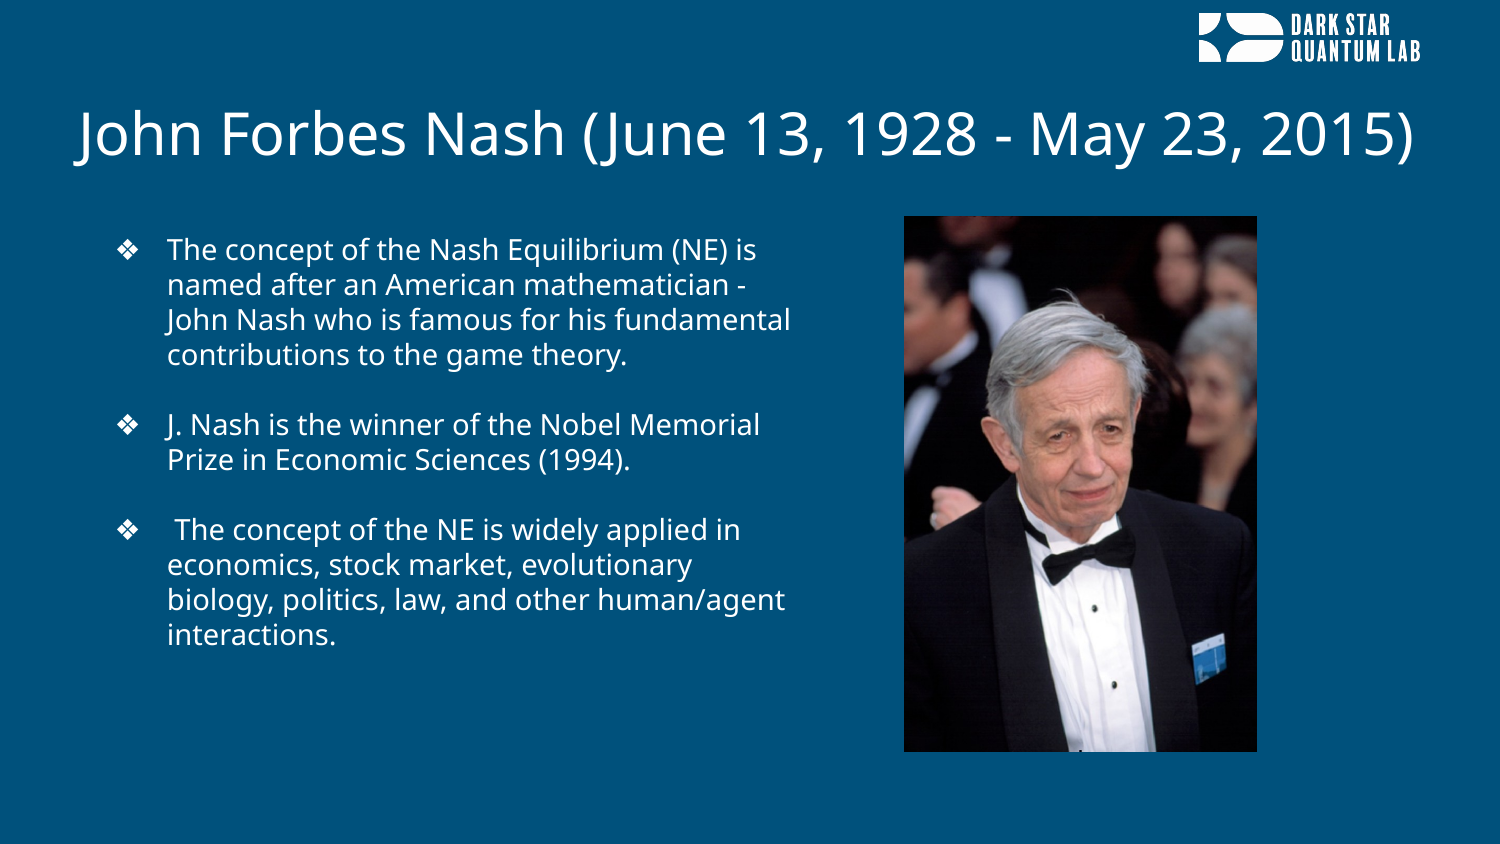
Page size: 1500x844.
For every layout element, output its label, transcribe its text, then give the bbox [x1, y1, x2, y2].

picture [1330, 14, 1338, 34]
picture [1368, 14, 1376, 35]
picture [1347, 14, 1354, 35]
picture [1292, 40, 1301, 61]
picture [1411, 41, 1419, 61]
picture [1227, 40, 1283, 61]
picture [1306, 41, 1313, 61]
picture [1318, 41, 1326, 61]
picture [1305, 14, 1312, 35]
picture [1227, 14, 1283, 35]
picture [1399, 41, 1407, 61]
picture [1200, 14, 1220, 35]
picture [1330, 41, 1338, 61]
picture [1381, 14, 1389, 34]
picture [905, 217, 1256, 751]
picture [1342, 41, 1350, 61]
text_box The concept of the Nash Equilibrium (NE) is named after an American mathematician - John Nash who is famous for his fundamental contributions to the game theory. J. Nash is the winner of the Nobel Memorial Prize in Economic Sciences (1994). The concept of the NE is widely applied in economics, stock market, evolutionary biology, politics, law, and other human/agent interactions. [76, 216, 819, 667]
picture [1358, 14, 1366, 34]
picture [1355, 41, 1363, 61]
picture [1388, 41, 1394, 61]
picture [1200, 41, 1220, 61]
title John Forbes Nash (June 13, 1928 - May 23, 2015) [63, 75, 1437, 188]
picture [1368, 41, 1378, 61]
picture [1292, 14, 1300, 35]
picture [1317, 14, 1325, 34]
